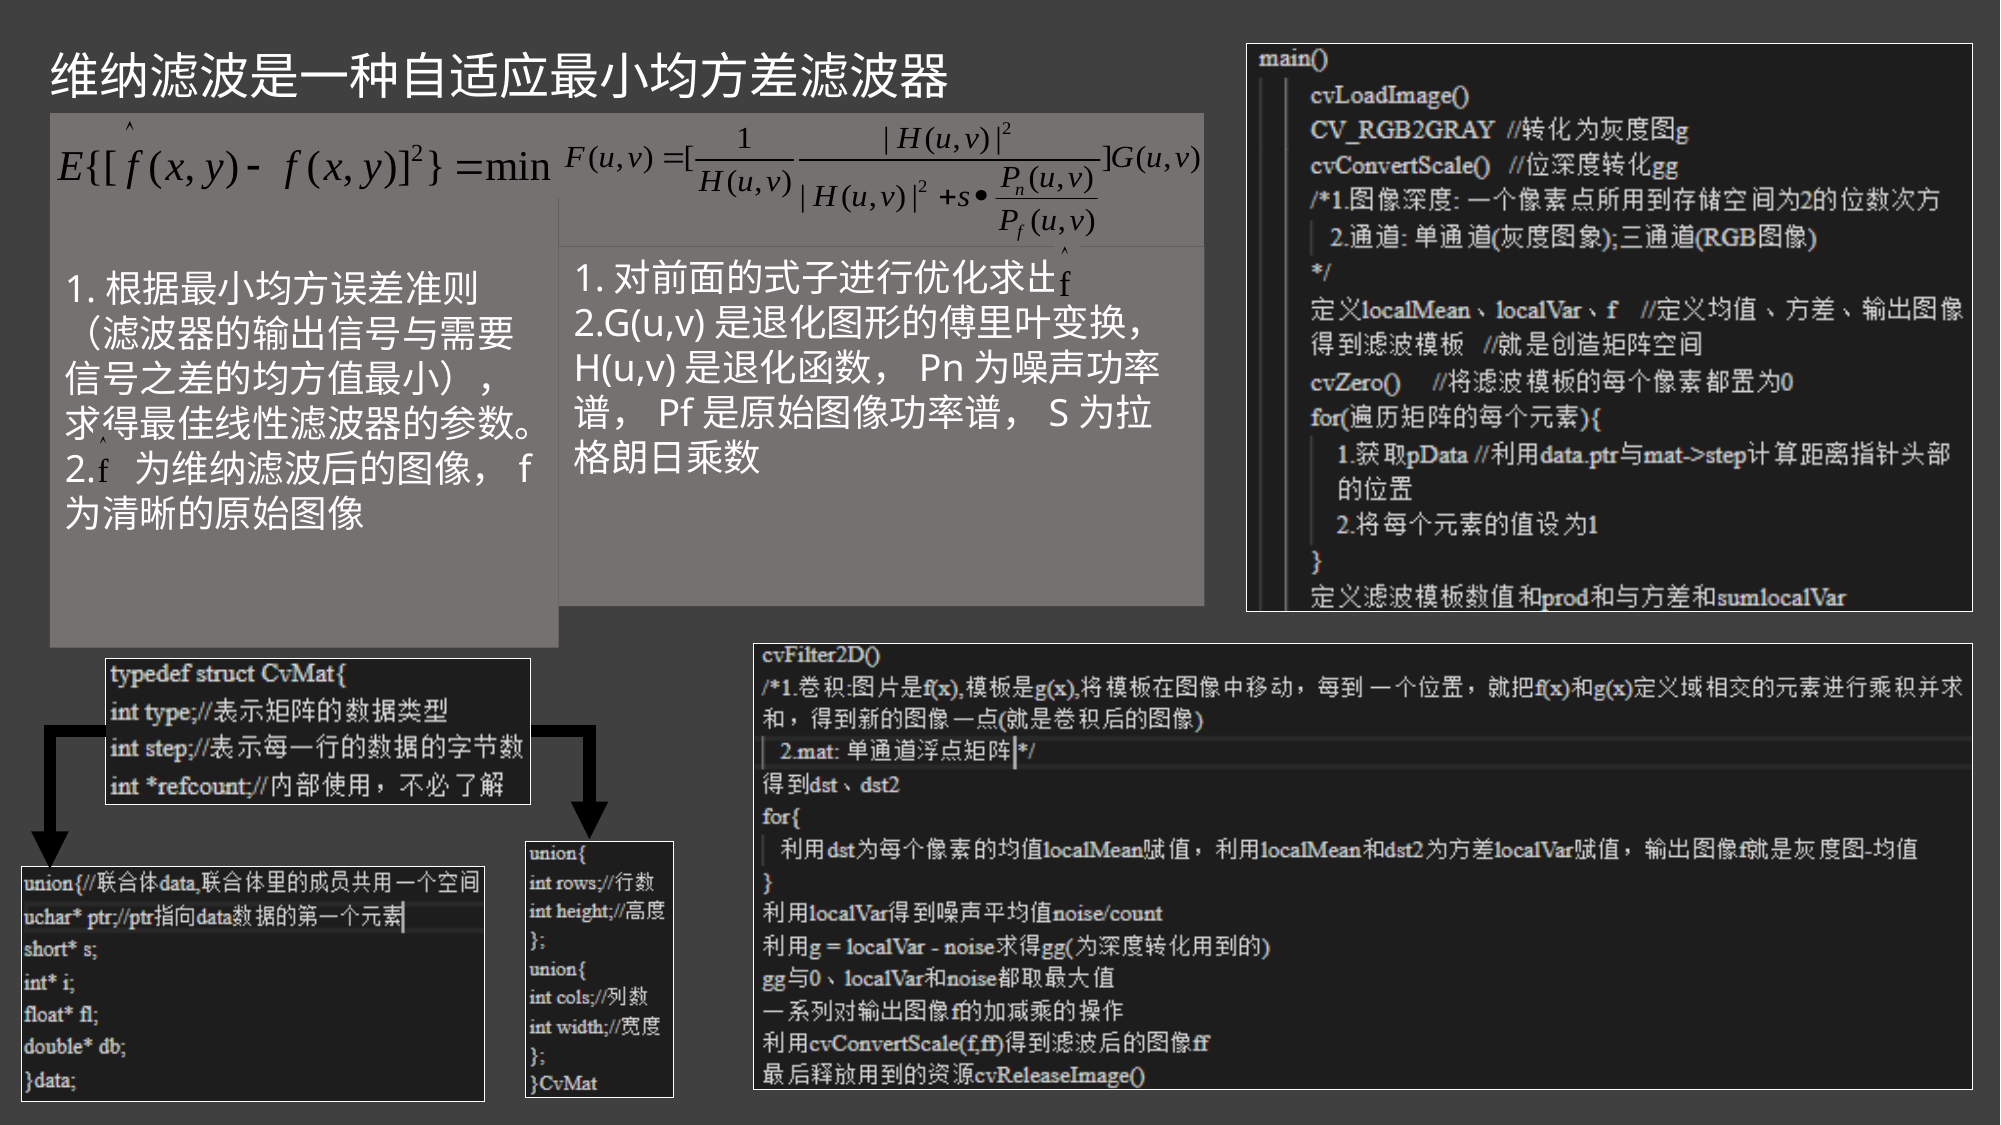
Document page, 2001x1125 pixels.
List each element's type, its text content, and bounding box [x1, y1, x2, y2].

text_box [93, 429, 118, 488]
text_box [1054, 240, 1081, 302]
picture [1246, 43, 1973, 612]
picture [525, 841, 674, 1098]
picture [105, 658, 531, 805]
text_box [558, 113, 1205, 247]
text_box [49, 731, 106, 869]
text_box 1.对前面的式子进行优化求出 2.G(u,v)是退化图形的傅里叶变换，H(u,v)是退化函数，Pn为噪声功率谱，Pf是原始图像功率谱，S为拉格朗日乘数 [558, 247, 1205, 607]
picture [21, 866, 485, 1102]
list 维纳滤波是一种自适应最小均方差滤波器 [0, 43, 1725, 758]
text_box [49, 113, 558, 198]
text_box 1.根据最小均方误差准则（滤波器的输出信号与需要信号之差的均方值最小），求得最佳线性滤波器的参数。 2. 为维纳滤波后的图像，f为清晰的原始图像 [49, 198, 559, 648]
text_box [531, 731, 590, 840]
picture [753, 643, 1973, 1090]
